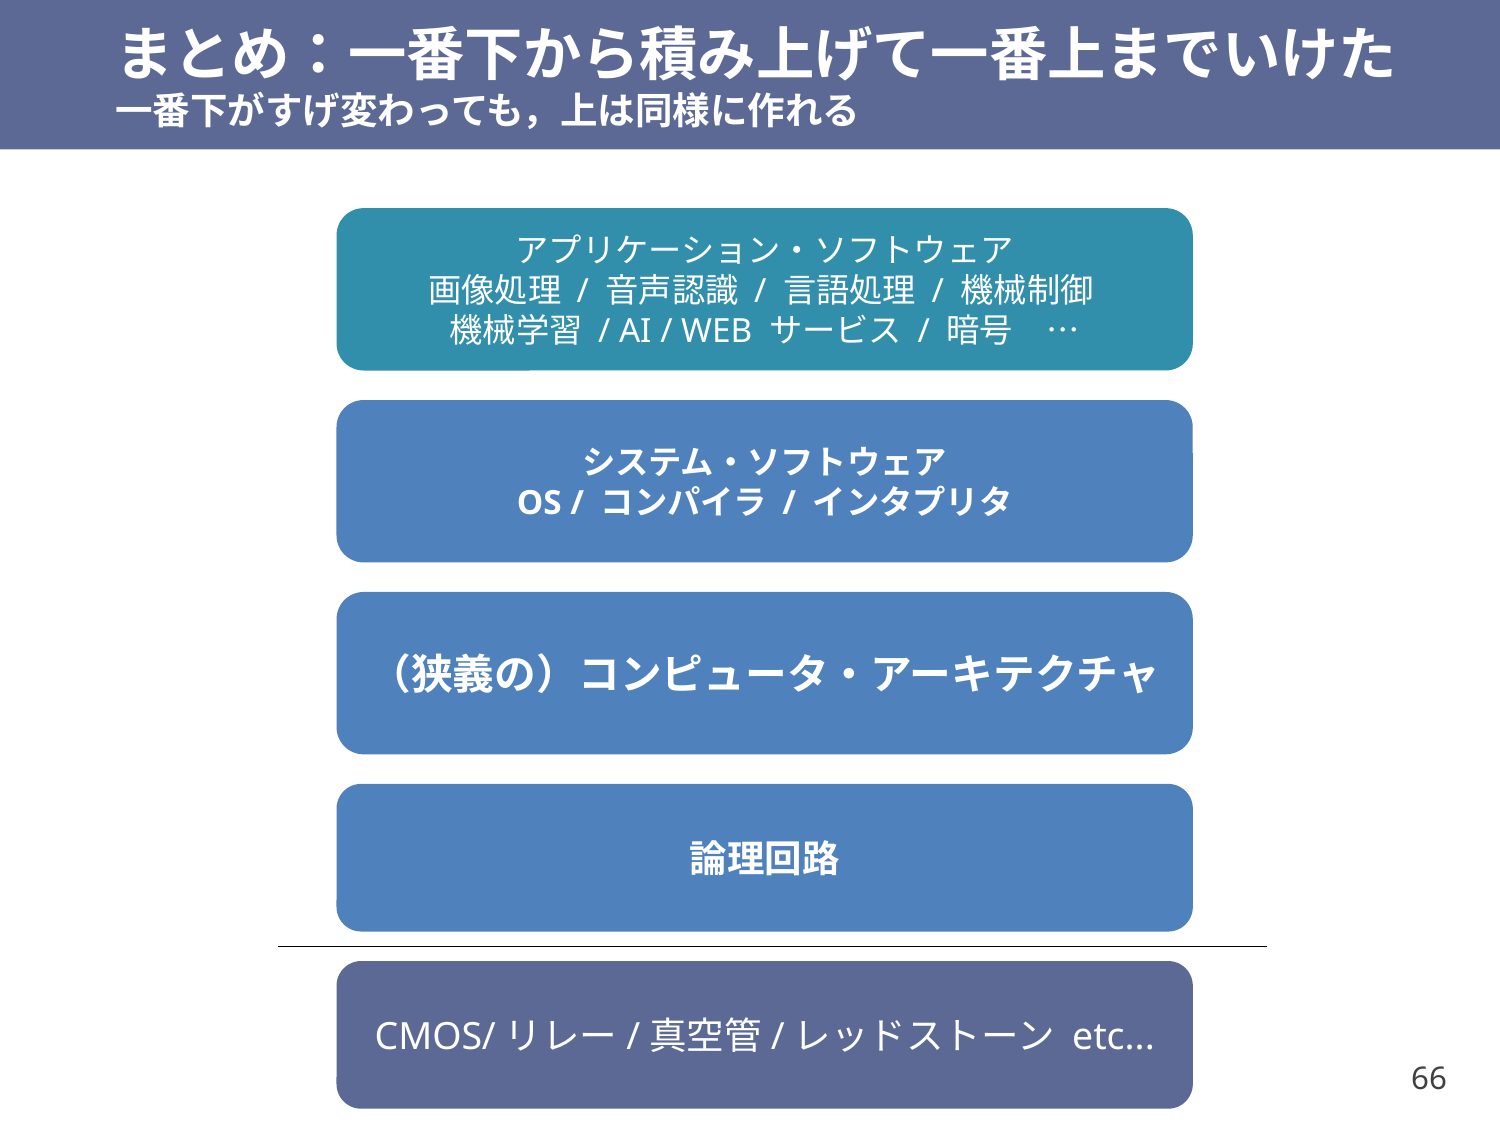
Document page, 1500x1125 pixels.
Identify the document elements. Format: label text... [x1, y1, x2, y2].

text_box CMOS/リレー/真空管/レッドストーン etc... [334, 958, 1195, 1111]
title まとめ：一番下から積み上げて一番上までいけた 一番下がすげ変わっても，上は同様に作れる [100, 0, 1500, 150]
text_box （狭義の）コンピュータ・アーキテクチャ [334, 589, 1195, 757]
text_box システム・ソフトウェア OS / コンパイラ / インタプリタ [334, 397, 1195, 565]
text_box アプリケーション・ソフトウェア 画像処理 / 音声認識 / 言語処理 / 機械制御 機械学習 / AI / WEB サービス / 暗号 … [334, 206, 1195, 373]
text_box 論理回路 [334, 781, 1195, 934]
